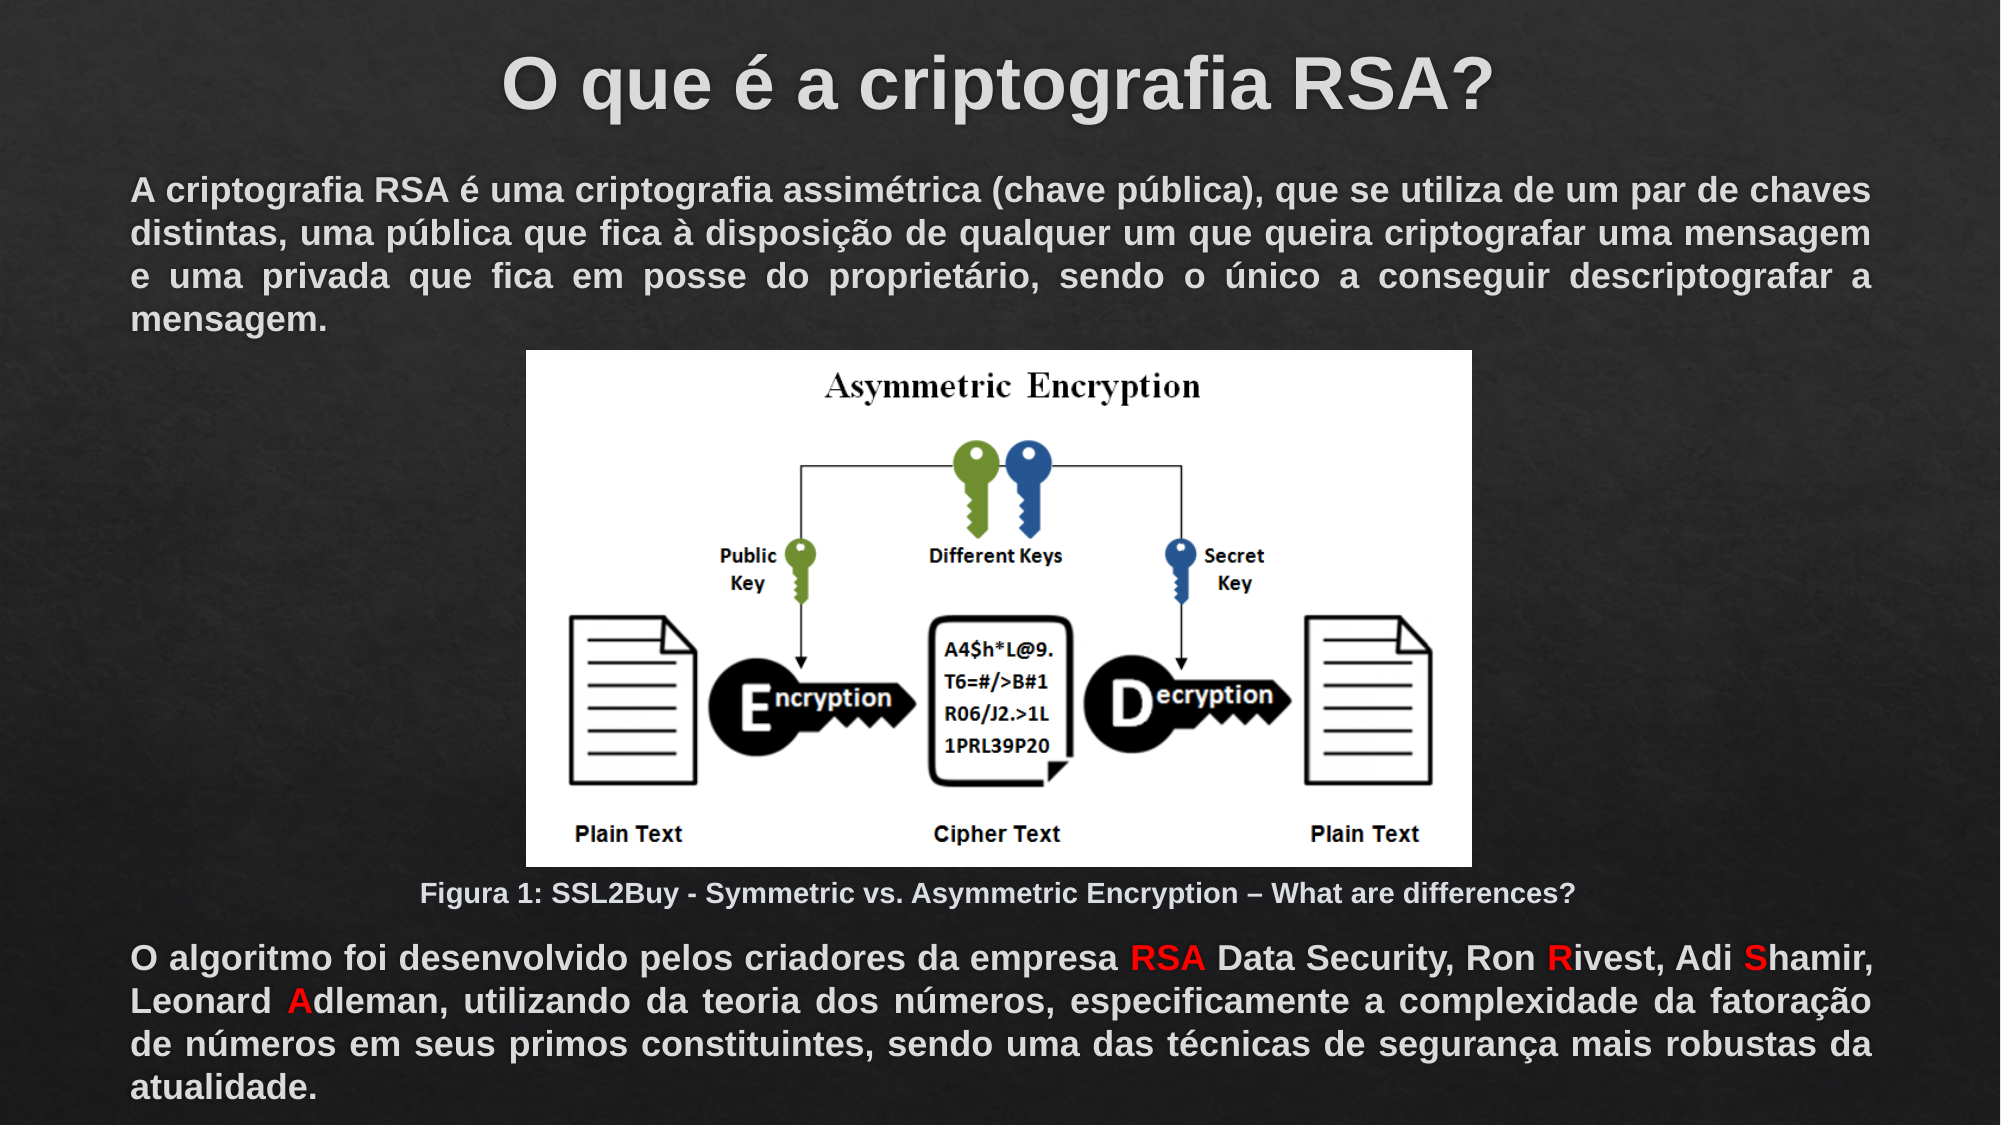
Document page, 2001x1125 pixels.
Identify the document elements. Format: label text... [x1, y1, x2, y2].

picture [526, 350, 1472, 867]
text_box Figura 1: SSL2Buy - Symmetric vs. Asymmetric Encryption – What are differences? [400, 866, 1597, 917]
list A criptografia RSA é uma criptografia assimétrica (chave pública), que se utiliza de um par de chaves distintas, uma pública que fica à disposição de qualquer um que queira criptografar uma mensagem e uma privada que fica em posse do proprietário, sendo o único a conseguir descriptografar a mensagem. O algoritmo foi desenvolvido pelos criadores da empresa RSA Data Security, Ron Rivest, Adi Shamir, Leonard Adleman, utilizando da teoria dos números, especificamente a complexidade da fatoração de números em seus primos constituintes, sendo uma das técnicas de segurança mais robustas da atualidade. [109, 159, 1889, 1125]
title O que é a criptografia RSA? [149, 0, 1849, 154]
